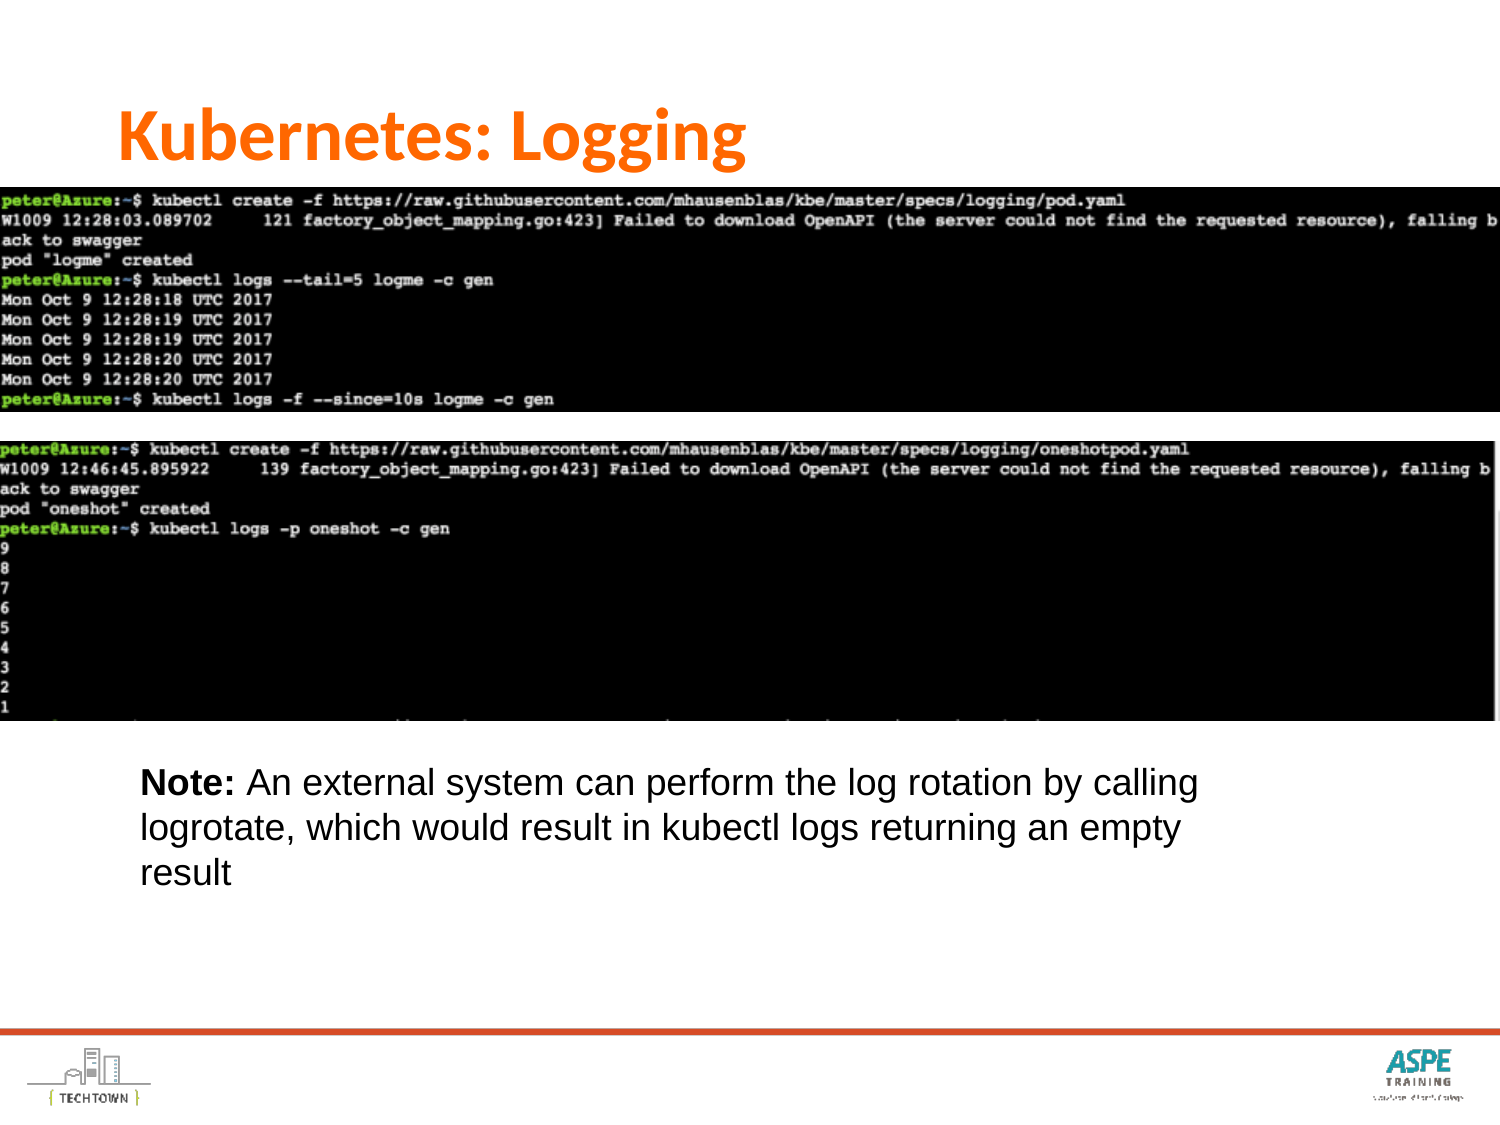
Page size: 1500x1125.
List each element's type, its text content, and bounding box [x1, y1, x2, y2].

text_box Note: An external system can perform the log rotation by calling logrotate, which would result in kubectl logs returning an empty result [125, 750, 1225, 950]
title Kubernetes: Logging [103, 59, 1397, 185]
picture [0, 0, 1500, 1125]
